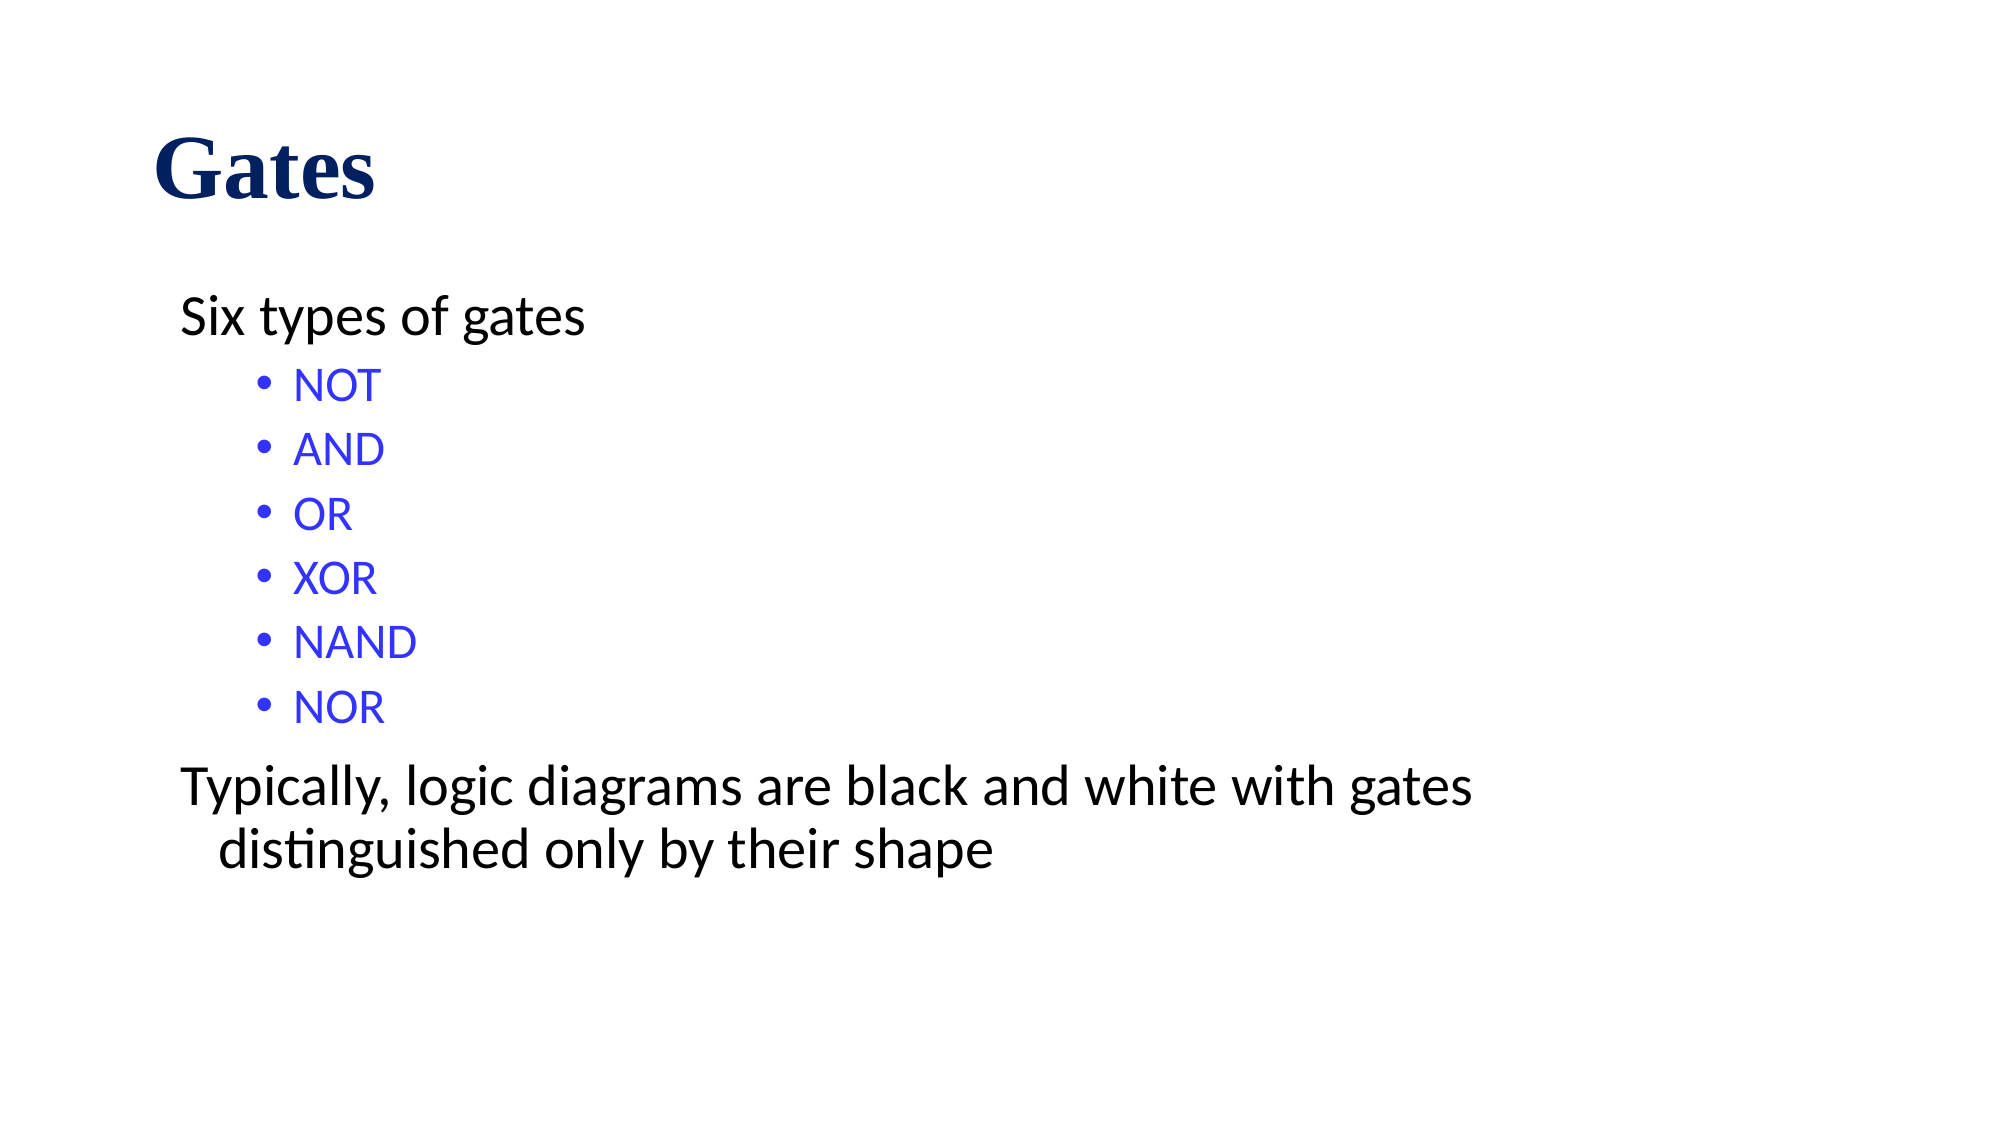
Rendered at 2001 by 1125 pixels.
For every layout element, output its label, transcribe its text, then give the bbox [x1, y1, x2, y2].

title Gates [137, 59, 1863, 278]
list Six types of gates NOT AND OR XOR NAND NOR Typically, logic diagrams are black and white with gates distinguished only by their shape [165, 277, 1765, 1028]
